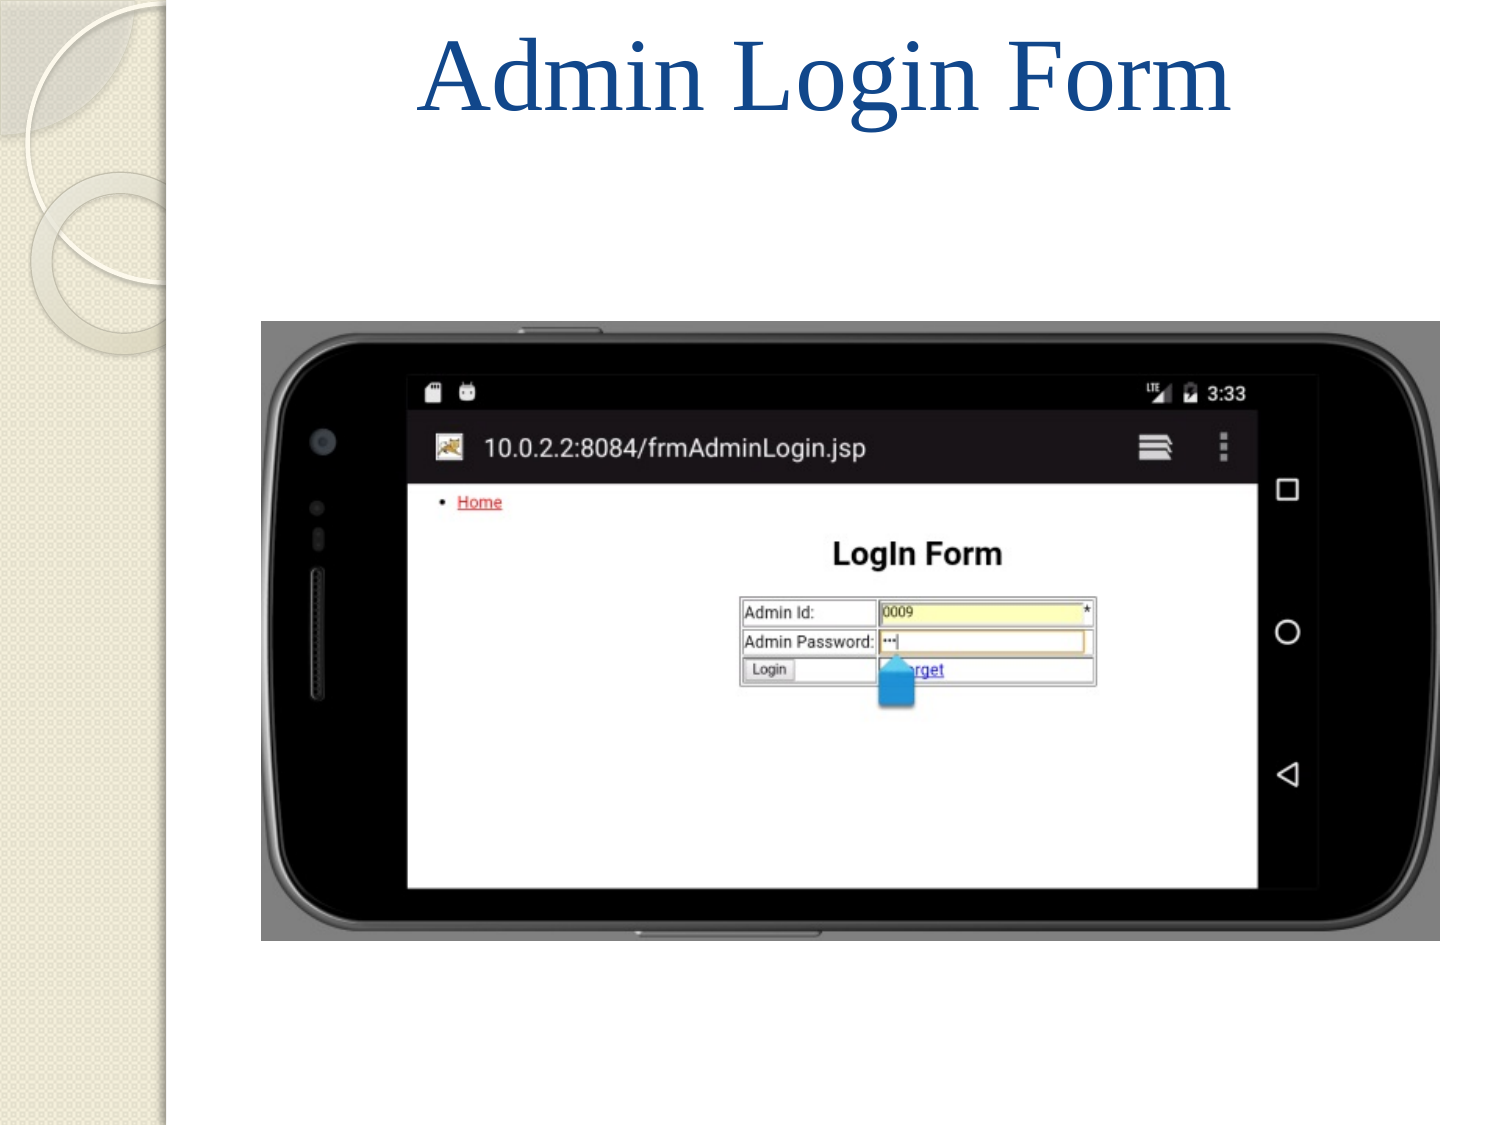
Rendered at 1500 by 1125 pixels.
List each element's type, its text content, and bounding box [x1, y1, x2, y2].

title Admin Login Form [150, 0, 1500, 138]
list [261, 321, 1440, 941]
